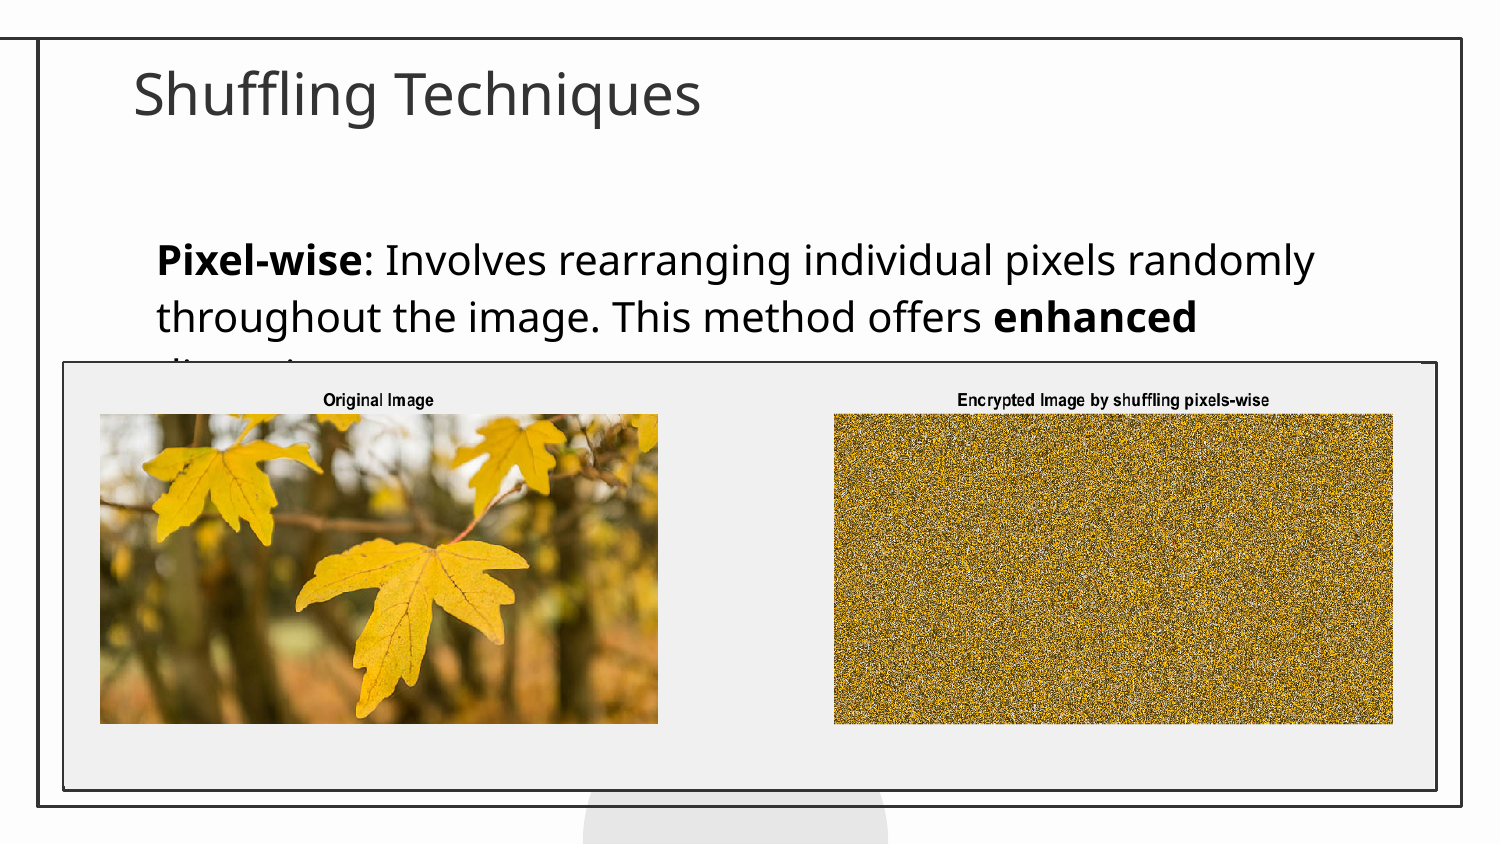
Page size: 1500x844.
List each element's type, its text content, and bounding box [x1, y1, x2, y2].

picture [64, 363, 1435, 789]
text_box Pixel-wise: Involves rearranging individual pixels randomly throughout the image. This method offers enhanced distortion. [118, 211, 1383, 361]
title Shuffling Techniques [118, 42, 1267, 163]
